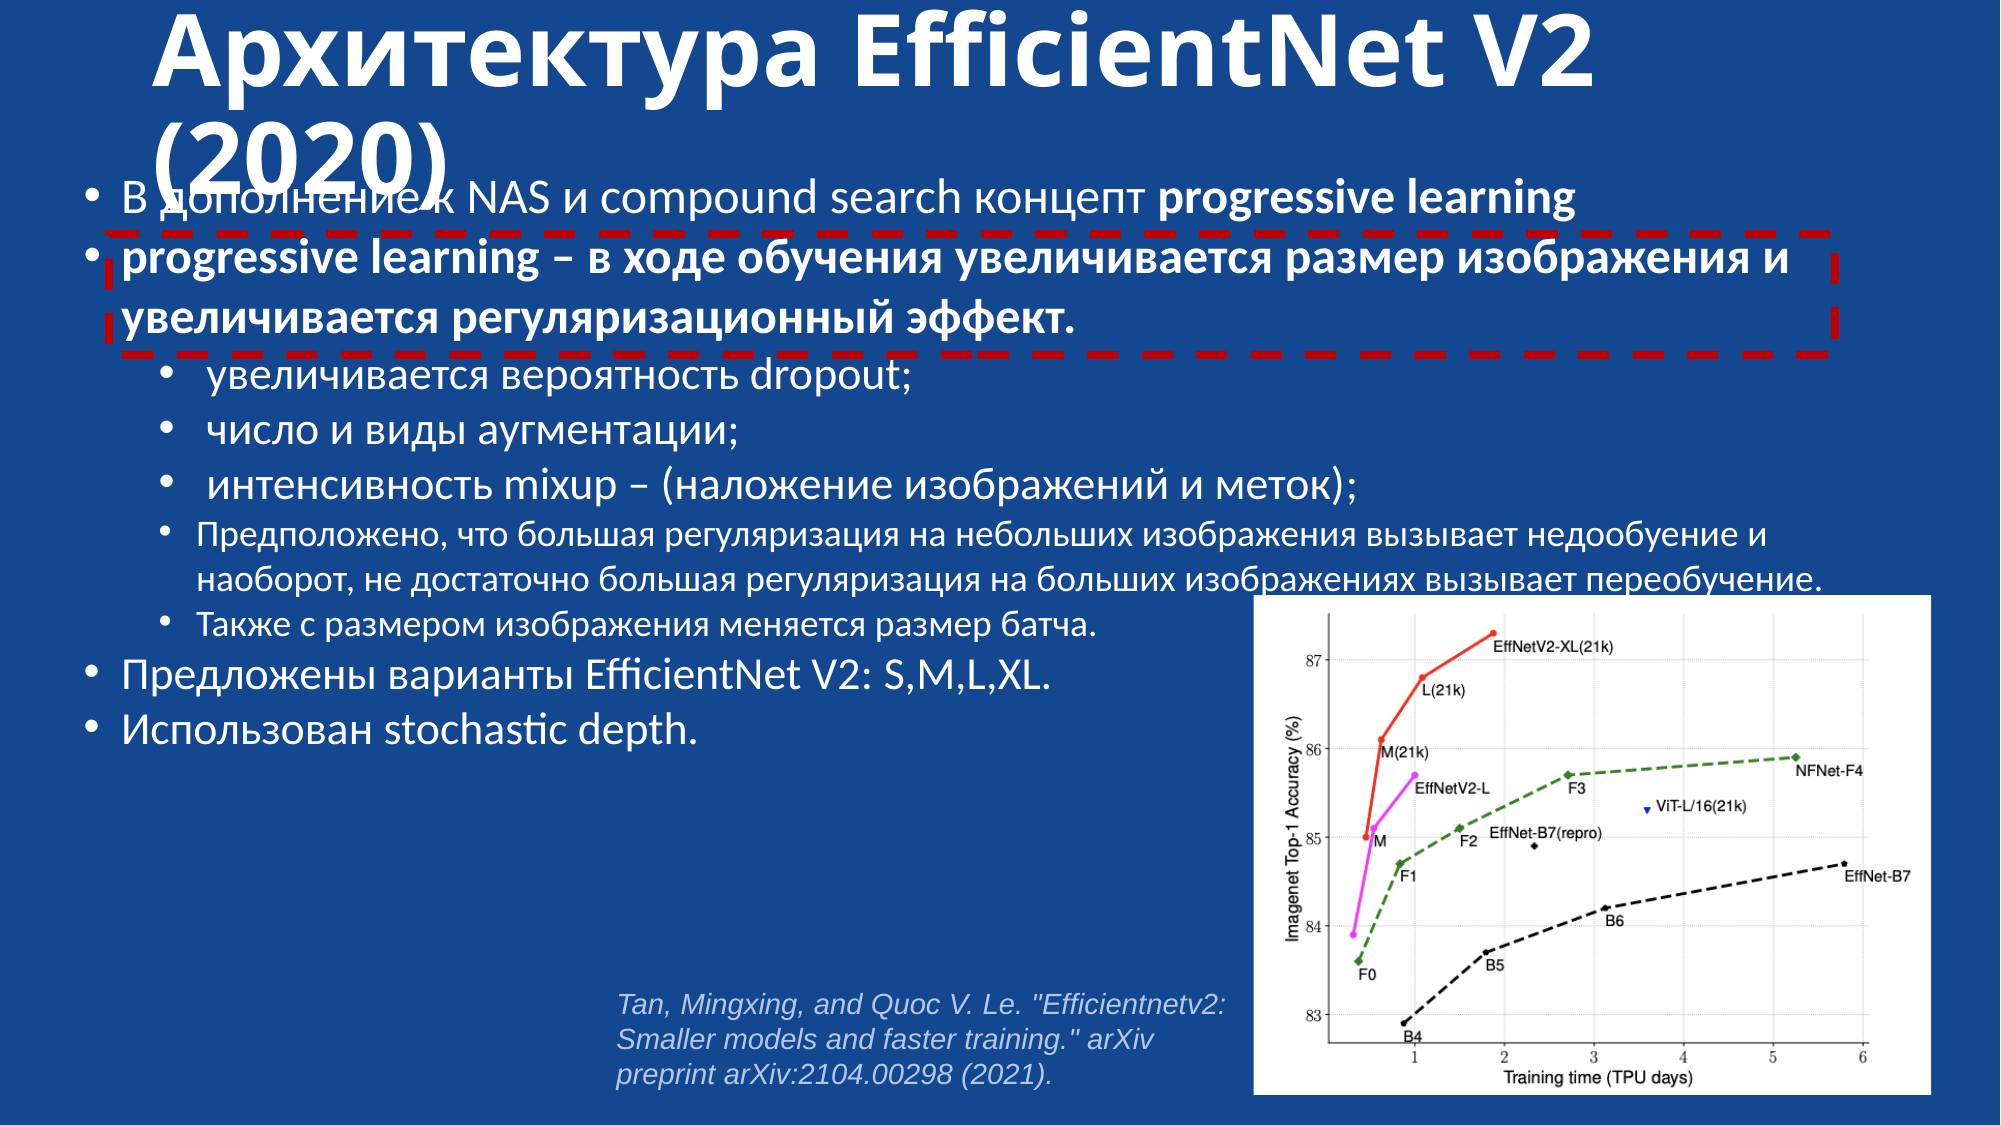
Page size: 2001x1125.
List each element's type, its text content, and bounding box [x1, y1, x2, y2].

title Архитектура EfficientNet V2 (2020) [137, 59, 1863, 156]
text_box Tan, Mingxing, and Quoc V. Le. "Efficientnetv2: Smaller models and faster training." arXiv preprint arXiv:2104.00298 (2021). [601, 977, 1254, 1098]
list В дополнение к NAS и compound search концепт progressive learning progressive learning – в ходе обучения увеличивается размер изображения и увеличивается регуляризационный эффект. увеличивается вероятность dropout; число и виды аугментации; интенсивность mixup – (наложение изображений и меток); Предположено, что большая регуляризация на небольших изображения вызывает недообуение и наоборот, не достаточно большая регуляризация на больших изображениях вызывает переобучение. Также с размером изображения меняется размер батча. Предложены варианты EfficientNet V2: S,M,L,XL. Использован stochastic depth. [68, 156, 1932, 1079]
picture [1253, 595, 1932, 1095]
text_box [108, 233, 1836, 356]
